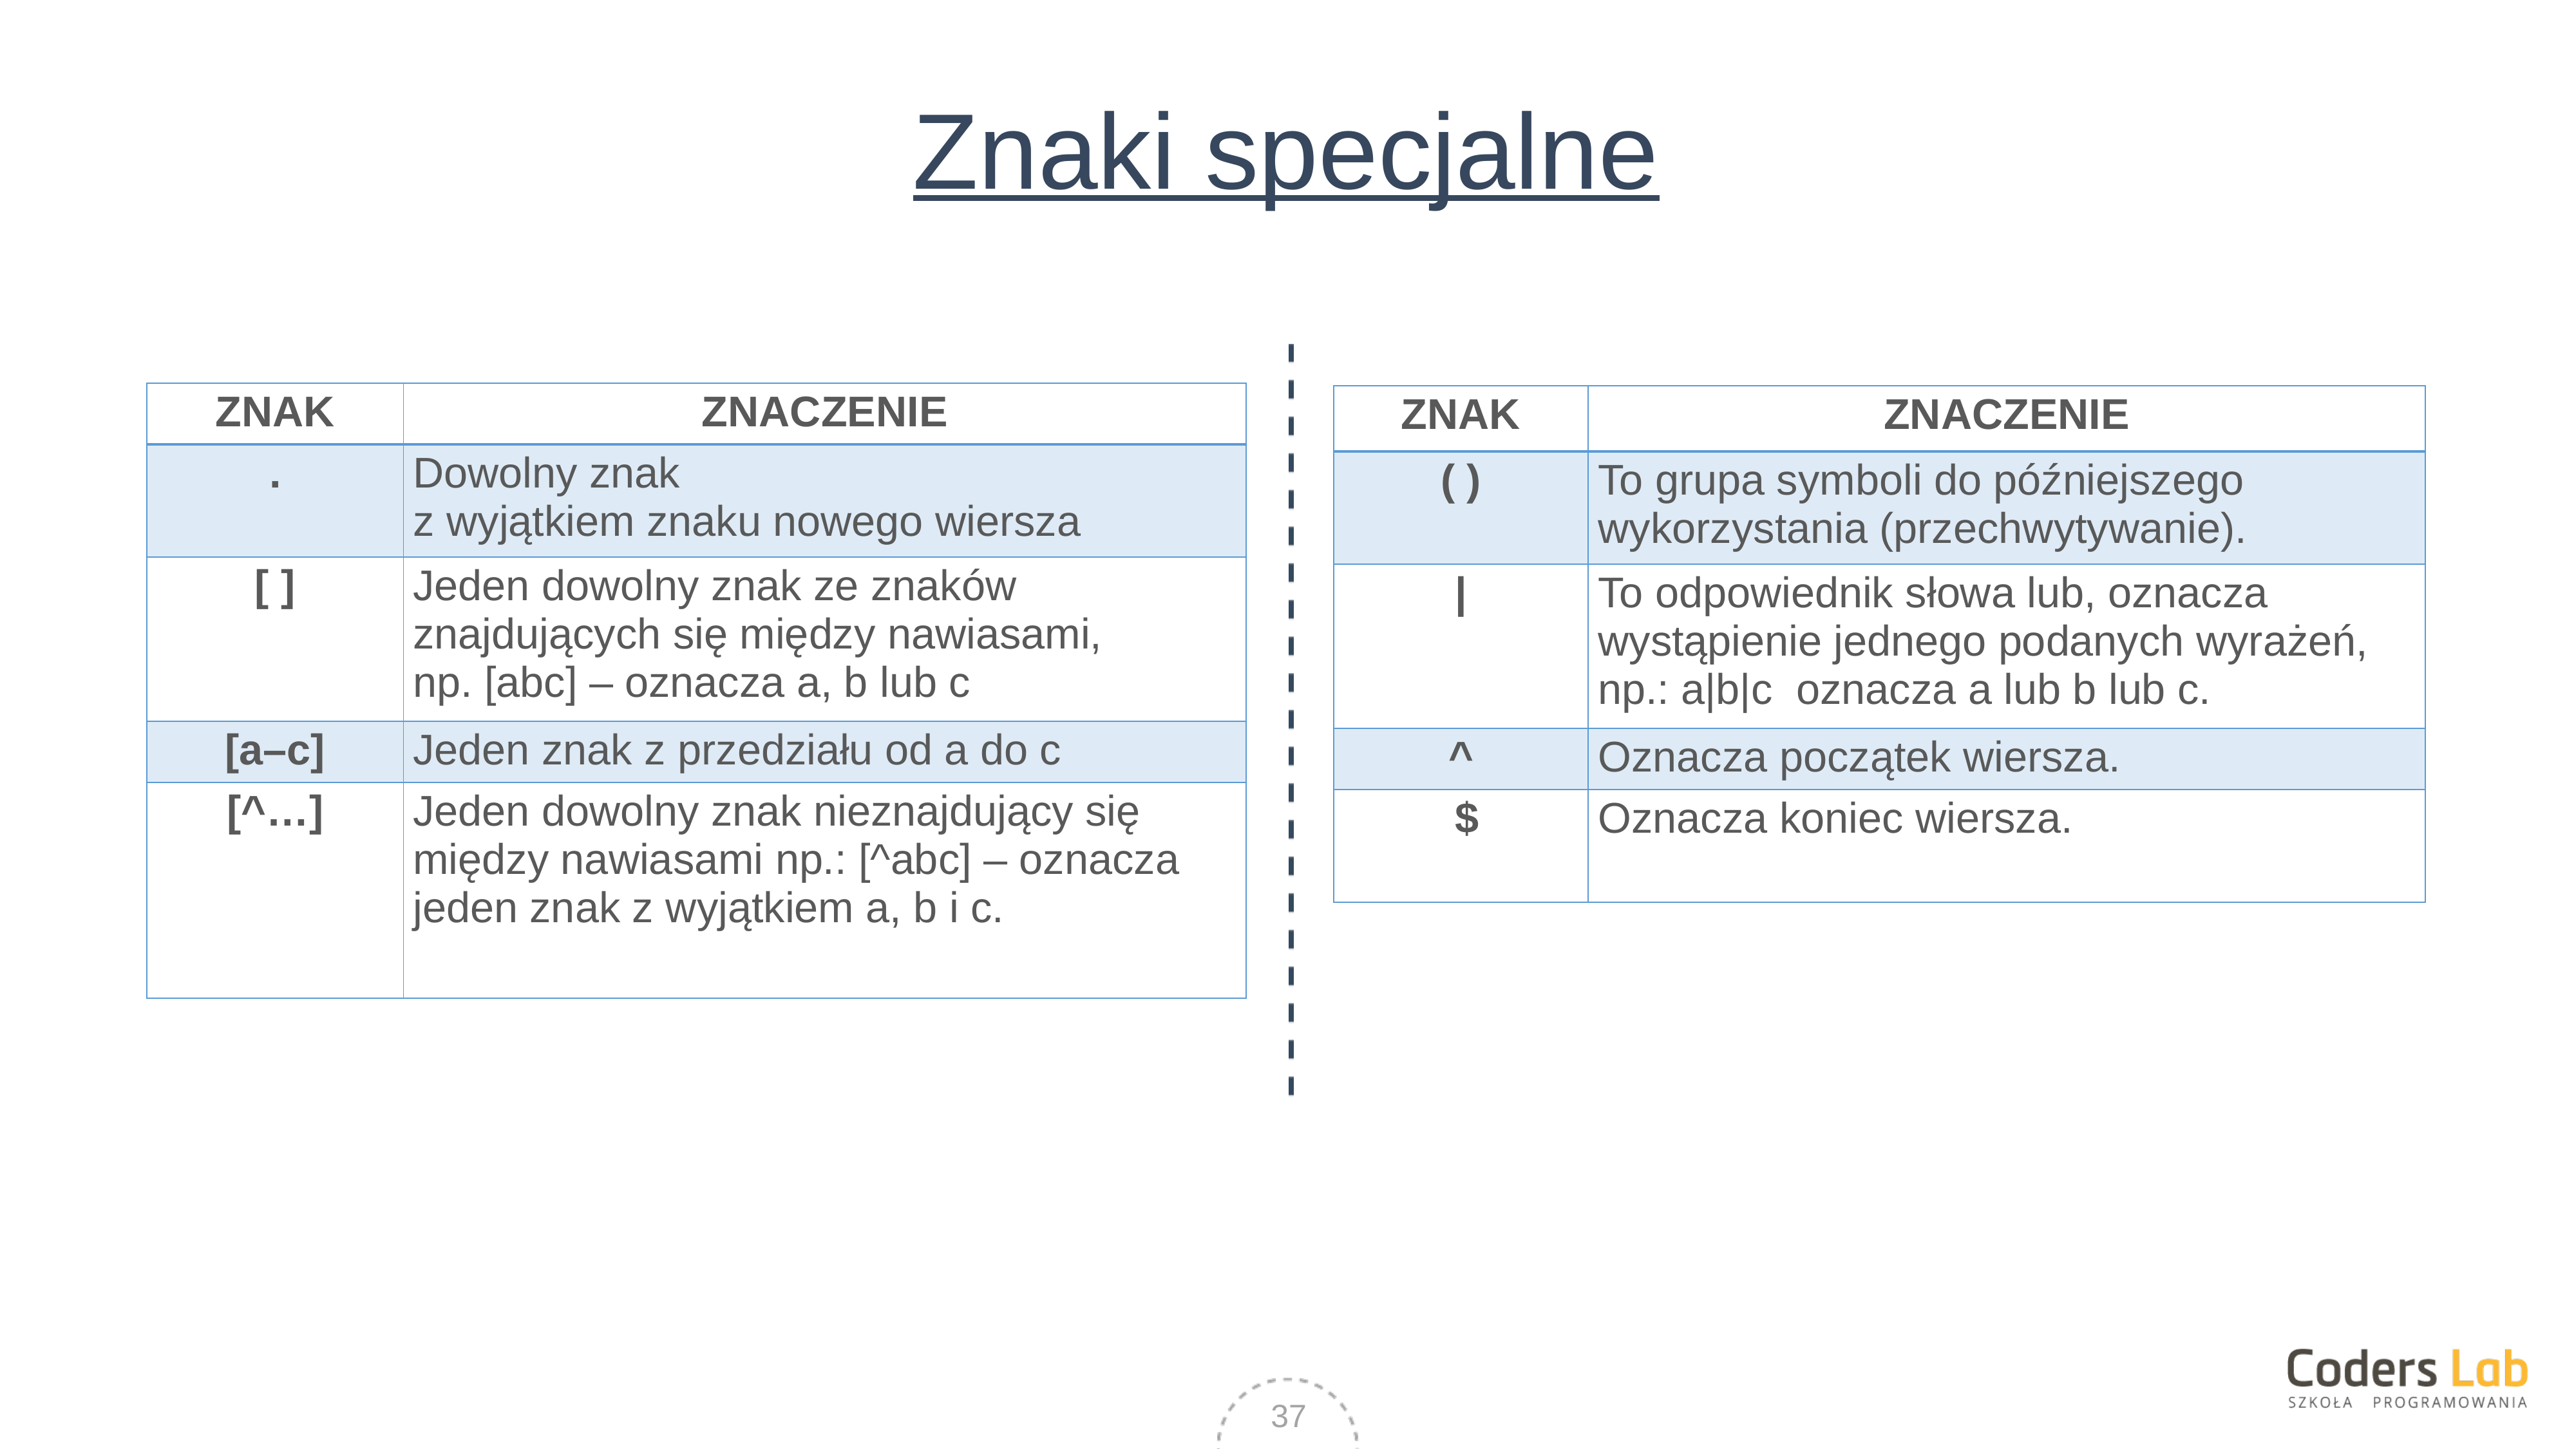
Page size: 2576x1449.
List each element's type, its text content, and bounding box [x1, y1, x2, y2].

picture [1288, 344, 1294, 1103]
table_cell ( ) [1334, 453, 1587, 564]
table_cell $ [1334, 790, 1587, 902]
title Znaki specjalne [147, 77, 2425, 208]
picture [2282, 1340, 2533, 1421]
table_cell Oznacza koniec wiersza. [1589, 790, 2425, 902]
slide_number 37 [1266, 1395, 1311, 1444]
table_cell To odpowiednik słowa lub, oznacza wystąpienie jednego podanych wyrażeń, np.: a|b|c oznacza a lub b lub c. [1589, 565, 2425, 728]
table_cell Oznacza początek wiersza. [1589, 729, 2425, 789]
table_header ZNAK [147, 384, 403, 443]
table_header ZNACZENIE [1589, 386, 2425, 450]
table_cell To grupa symboli do późniejszego wykorzystania (przechwytywanie). [1589, 453, 2425, 564]
table_cell Dowolny znak z wyjątkiem znaku nowego wiersza [404, 446, 1245, 556]
table_cell [ ] [147, 558, 403, 721]
picture [1217, 1378, 1359, 1449]
table_cell ^ [1334, 729, 1587, 789]
table_header ZNAK [1334, 386, 1587, 450]
table_header ZNACZENIE [404, 384, 1245, 443]
table_cell . [147, 446, 403, 556]
table_cell Jeden dowolny znak ze znaków znajdujących się między nawiasami, np. [abc] – oznacza a, b lub c [404, 558, 1245, 721]
table_cell [^…] [147, 783, 403, 998]
table_cell | [1334, 565, 1587, 728]
table_cell Jeden znak z przedziału od a do c [404, 722, 1245, 782]
table_cell Jeden dowolny znak nieznajdujący się między nawiasami np.: [^abc] – oznacza jeden znak z wyjątkiem a, b i c. [404, 783, 1245, 998]
table_cell [a–c] [147, 722, 403, 782]
